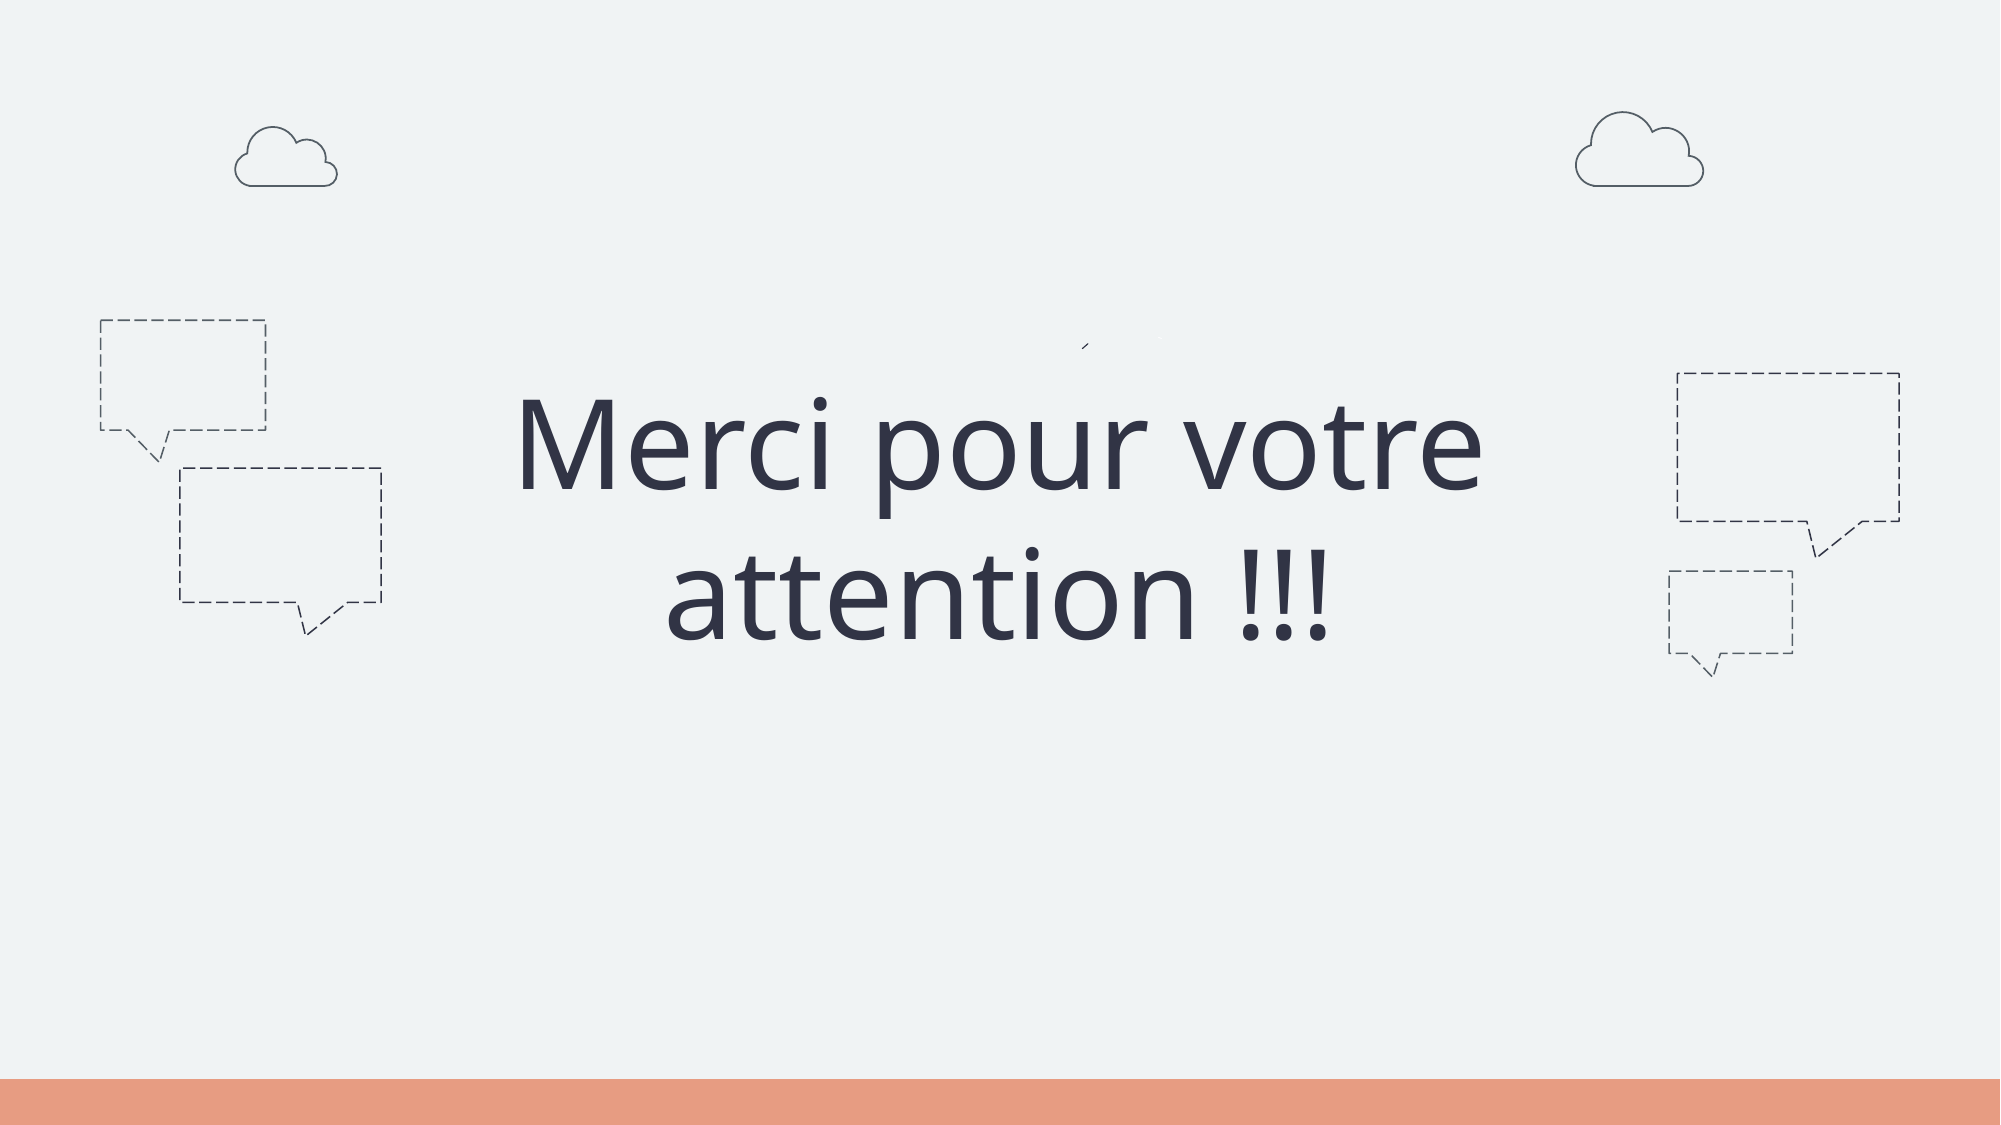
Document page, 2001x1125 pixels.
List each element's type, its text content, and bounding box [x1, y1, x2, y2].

text_box Merci pour votre attention !!! [413, 349, 1586, 679]
